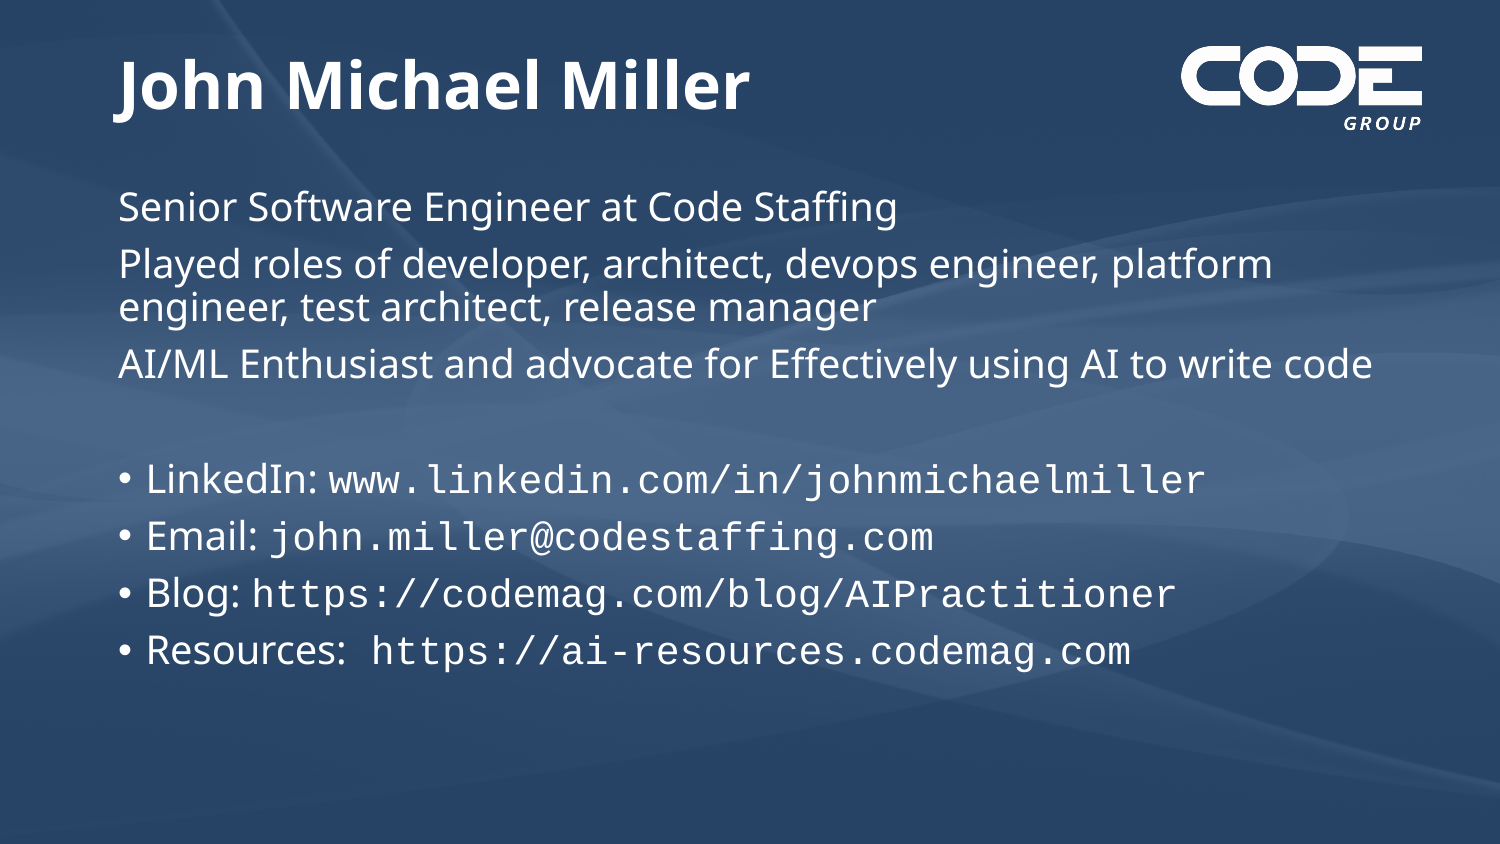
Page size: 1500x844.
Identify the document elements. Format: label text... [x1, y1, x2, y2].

picture [1181, 46, 1422, 134]
title John Michael Miller [103, 44, 1147, 132]
list Senior Software Engineer at Code Staffing Played roles of developer, architect, devops engineer, platform engineer, test architect, release manager AI/ML Enthusiast and advocate for Effectively using AI to write code LinkedIn: www.linkedin.com/in/johnmichaelmiller Email: john.miller@codestaffing.com Blog: https://codemag.com/blog/AIPractitioner Resources: https://ai-resources.codemag.com [103, 179, 1397, 716]
